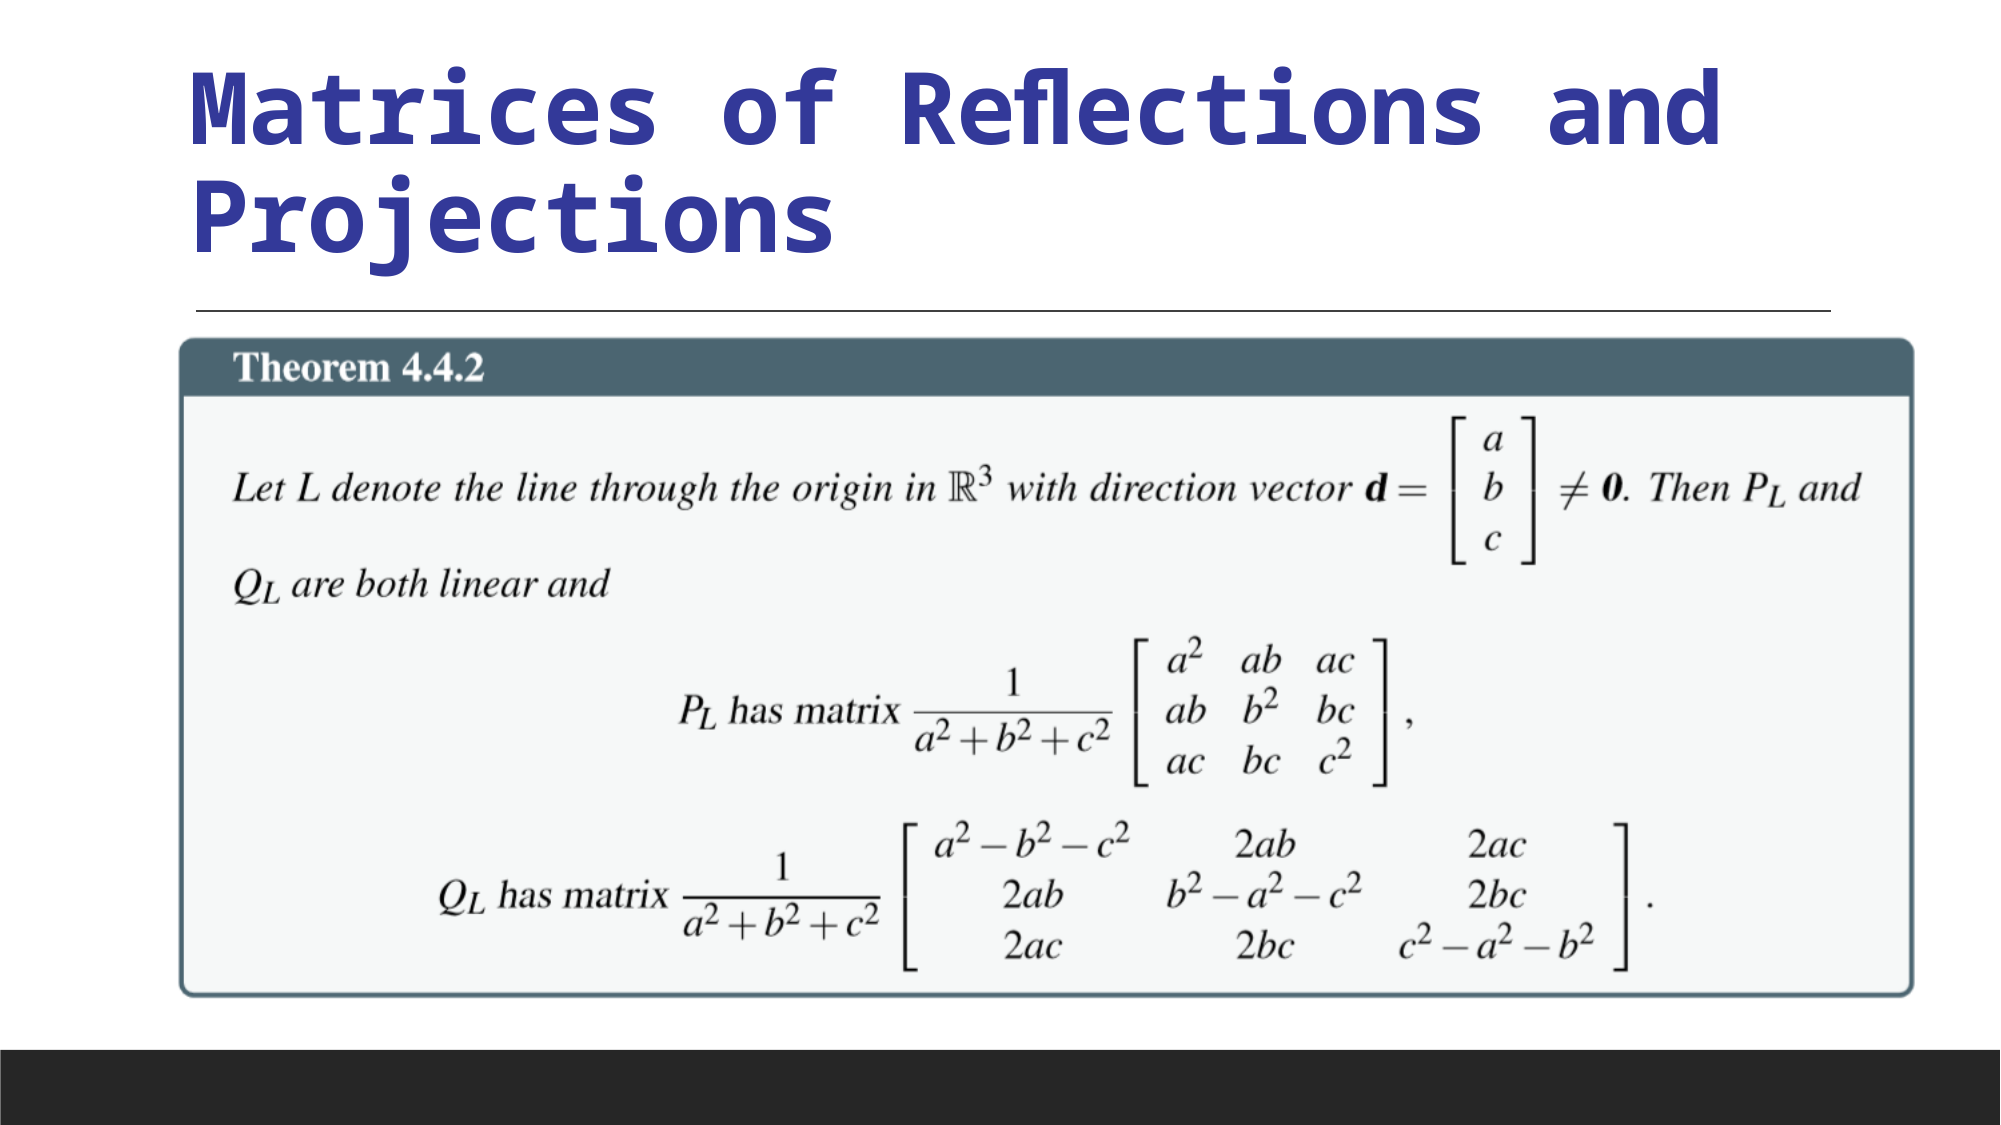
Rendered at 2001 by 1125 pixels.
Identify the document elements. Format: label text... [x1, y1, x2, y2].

picture [171, 330, 1923, 1005]
title Matrices of Reﬂections and Projections [174, 43, 1825, 282]
